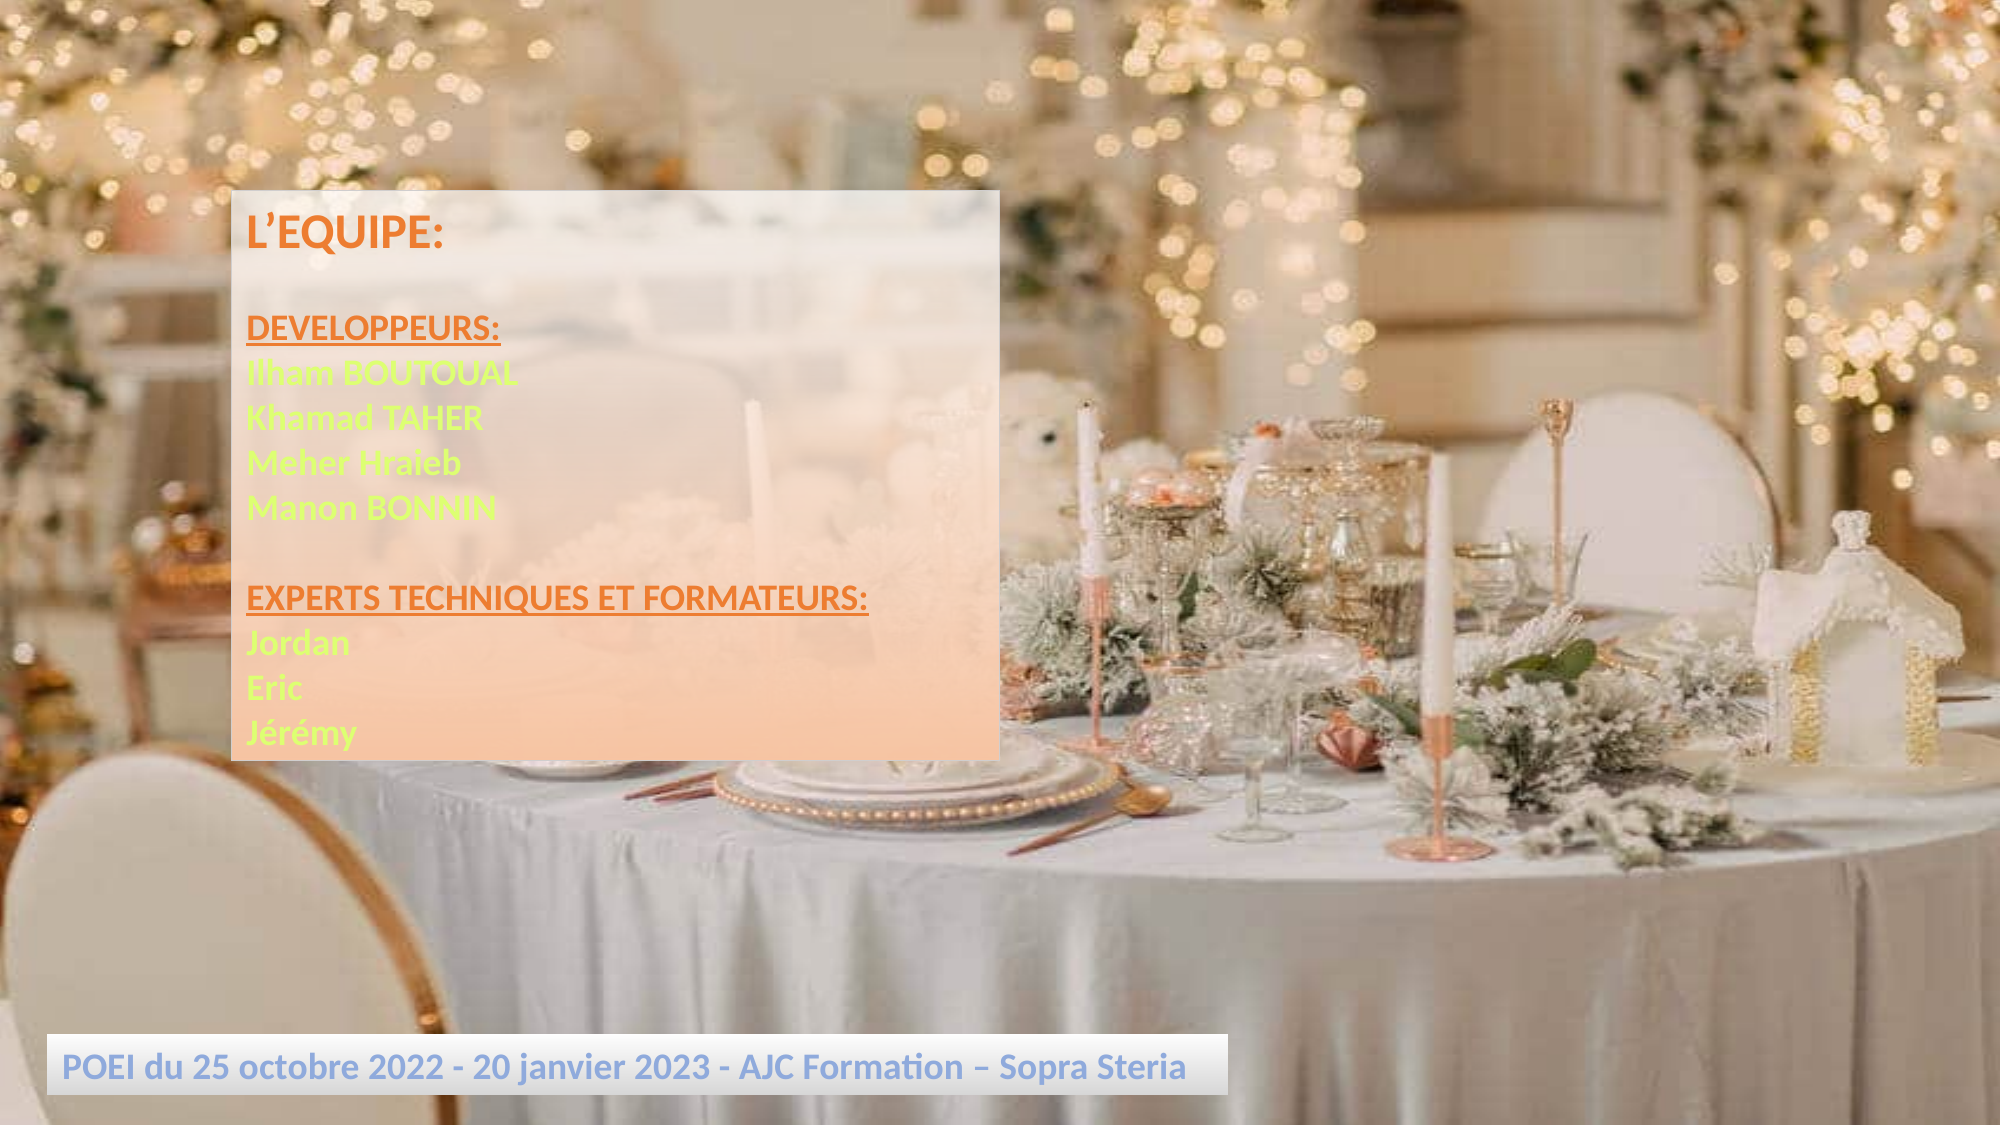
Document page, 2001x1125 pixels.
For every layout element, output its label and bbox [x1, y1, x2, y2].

list [0, 0, 2000, 1125]
